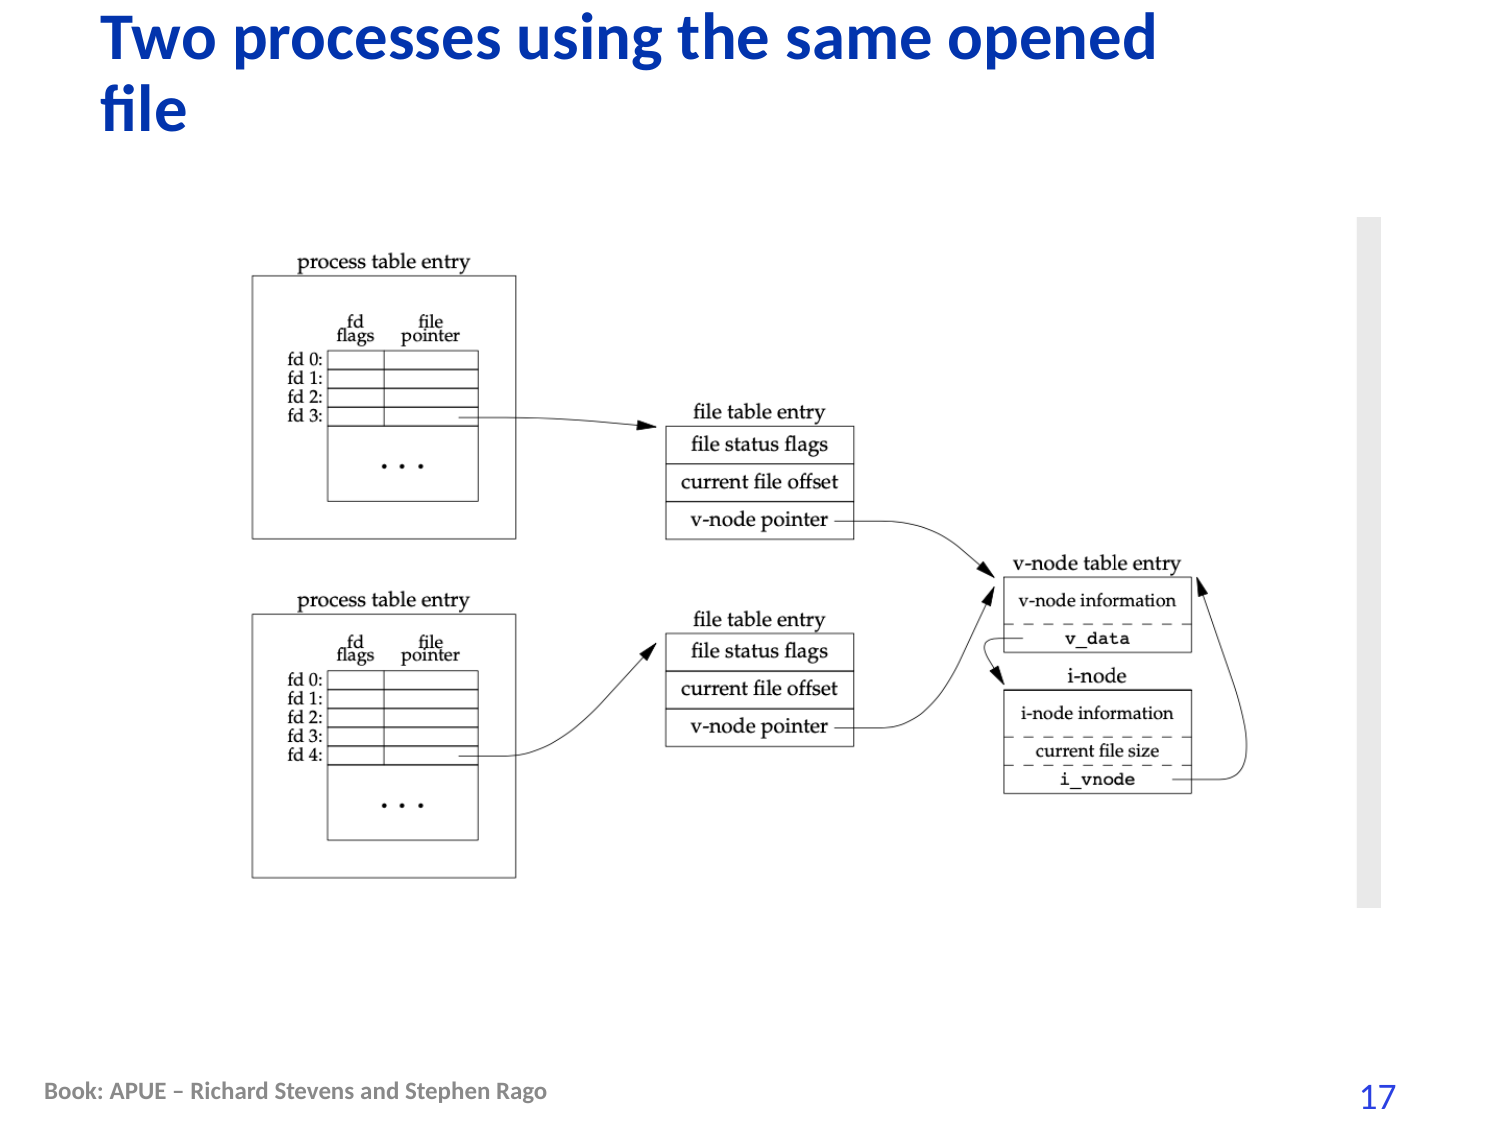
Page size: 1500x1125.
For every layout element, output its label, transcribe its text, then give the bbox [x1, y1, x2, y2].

text_box Book: APUE – Richard Stevens and Stephen Rago [29, 1060, 715, 1120]
title Two processes using the same opened file [85, 30, 1261, 117]
picture [119, 217, 1381, 908]
